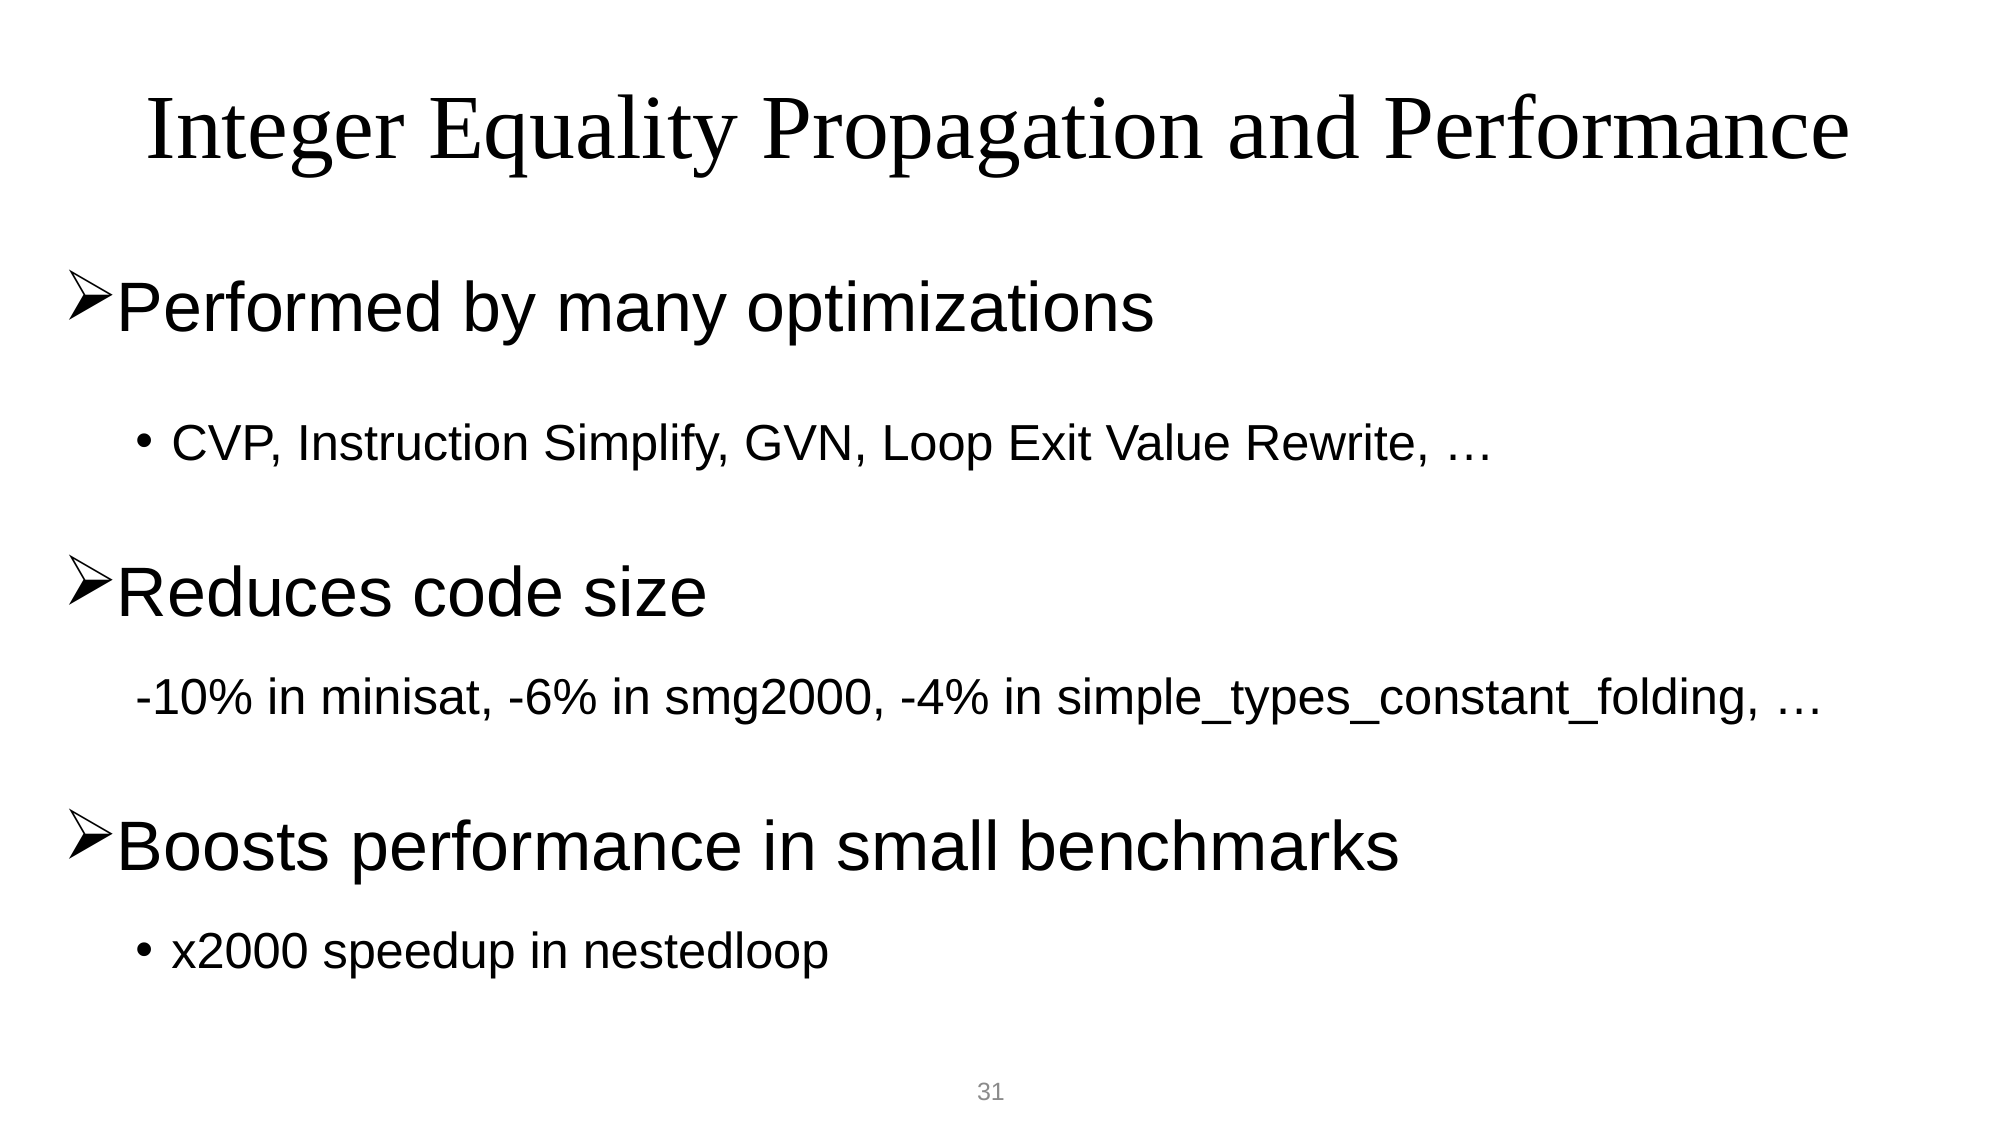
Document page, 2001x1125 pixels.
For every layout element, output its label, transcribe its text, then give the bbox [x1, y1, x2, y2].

title Integer Equality Propagation and Performance [0, 0, 2000, 263]
slide_number 31 [937, 1067, 1020, 1114]
list Performed by many optimizations CVP, Instruction Simplify, GVN, Loop Exit Value Rewrite, … Reduces code size -10% in minisat, -6% in smg2000, -4% in simple_types_constant_folding, … Boosts performance in small benchmarks x2000 speedup in nestedloop [48, 246, 1952, 987]
